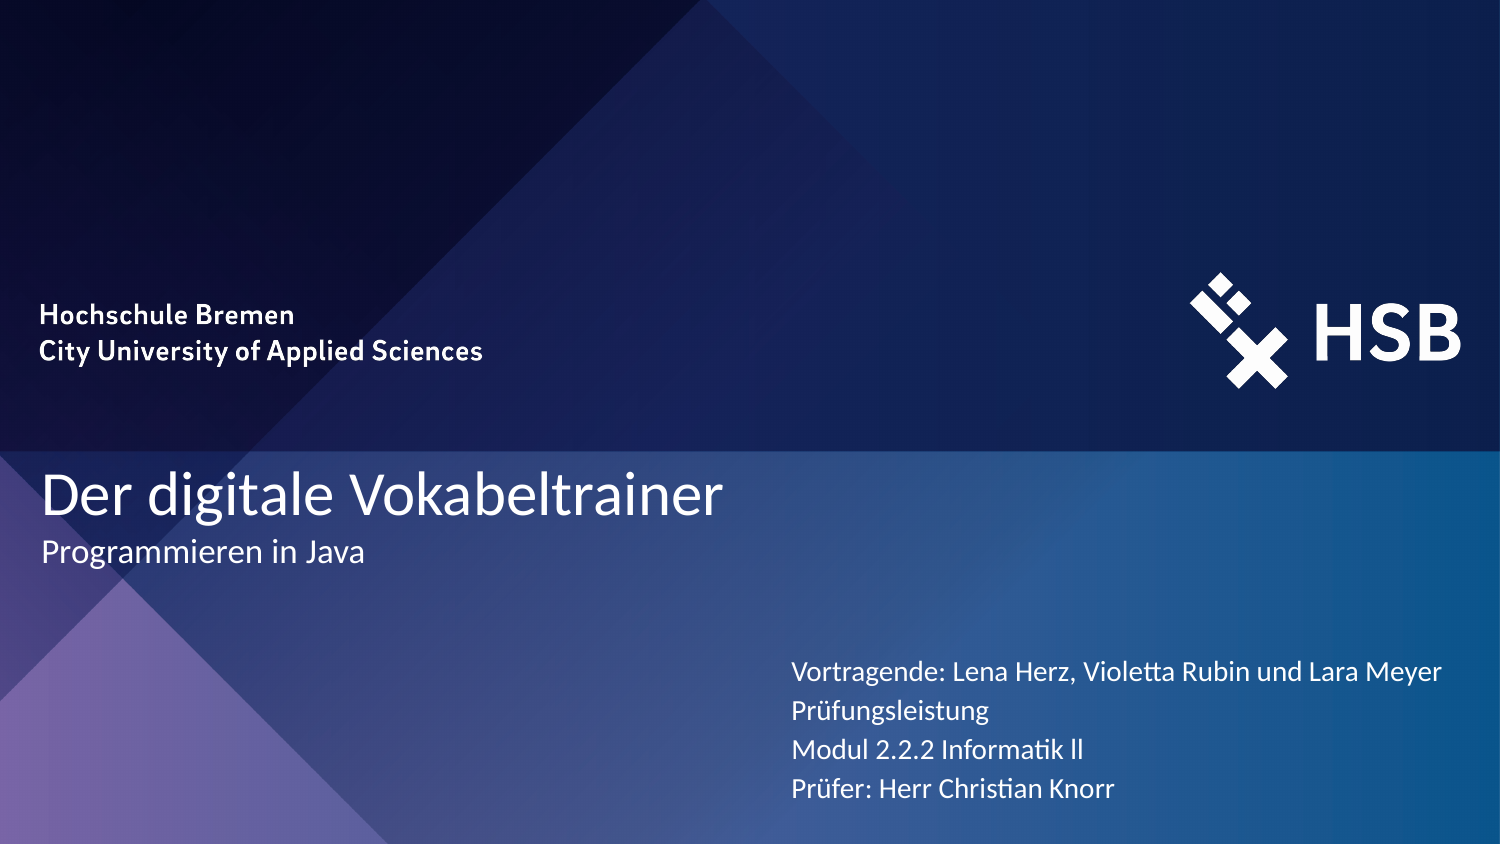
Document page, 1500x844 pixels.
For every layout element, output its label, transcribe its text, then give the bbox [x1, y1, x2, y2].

title Der digitale Vokabeltrainer Programmieren in Java [41, 452, 1459, 571]
subtitle Vortragende: Lena Herz, Violetta Rubin und Lara Meyer Prüfungsleistung Modul 2.2.2 Informatik ll Prüfer: Herr Christian Knorr [791, 652, 1459, 818]
picture [0, 0, 1500, 844]
